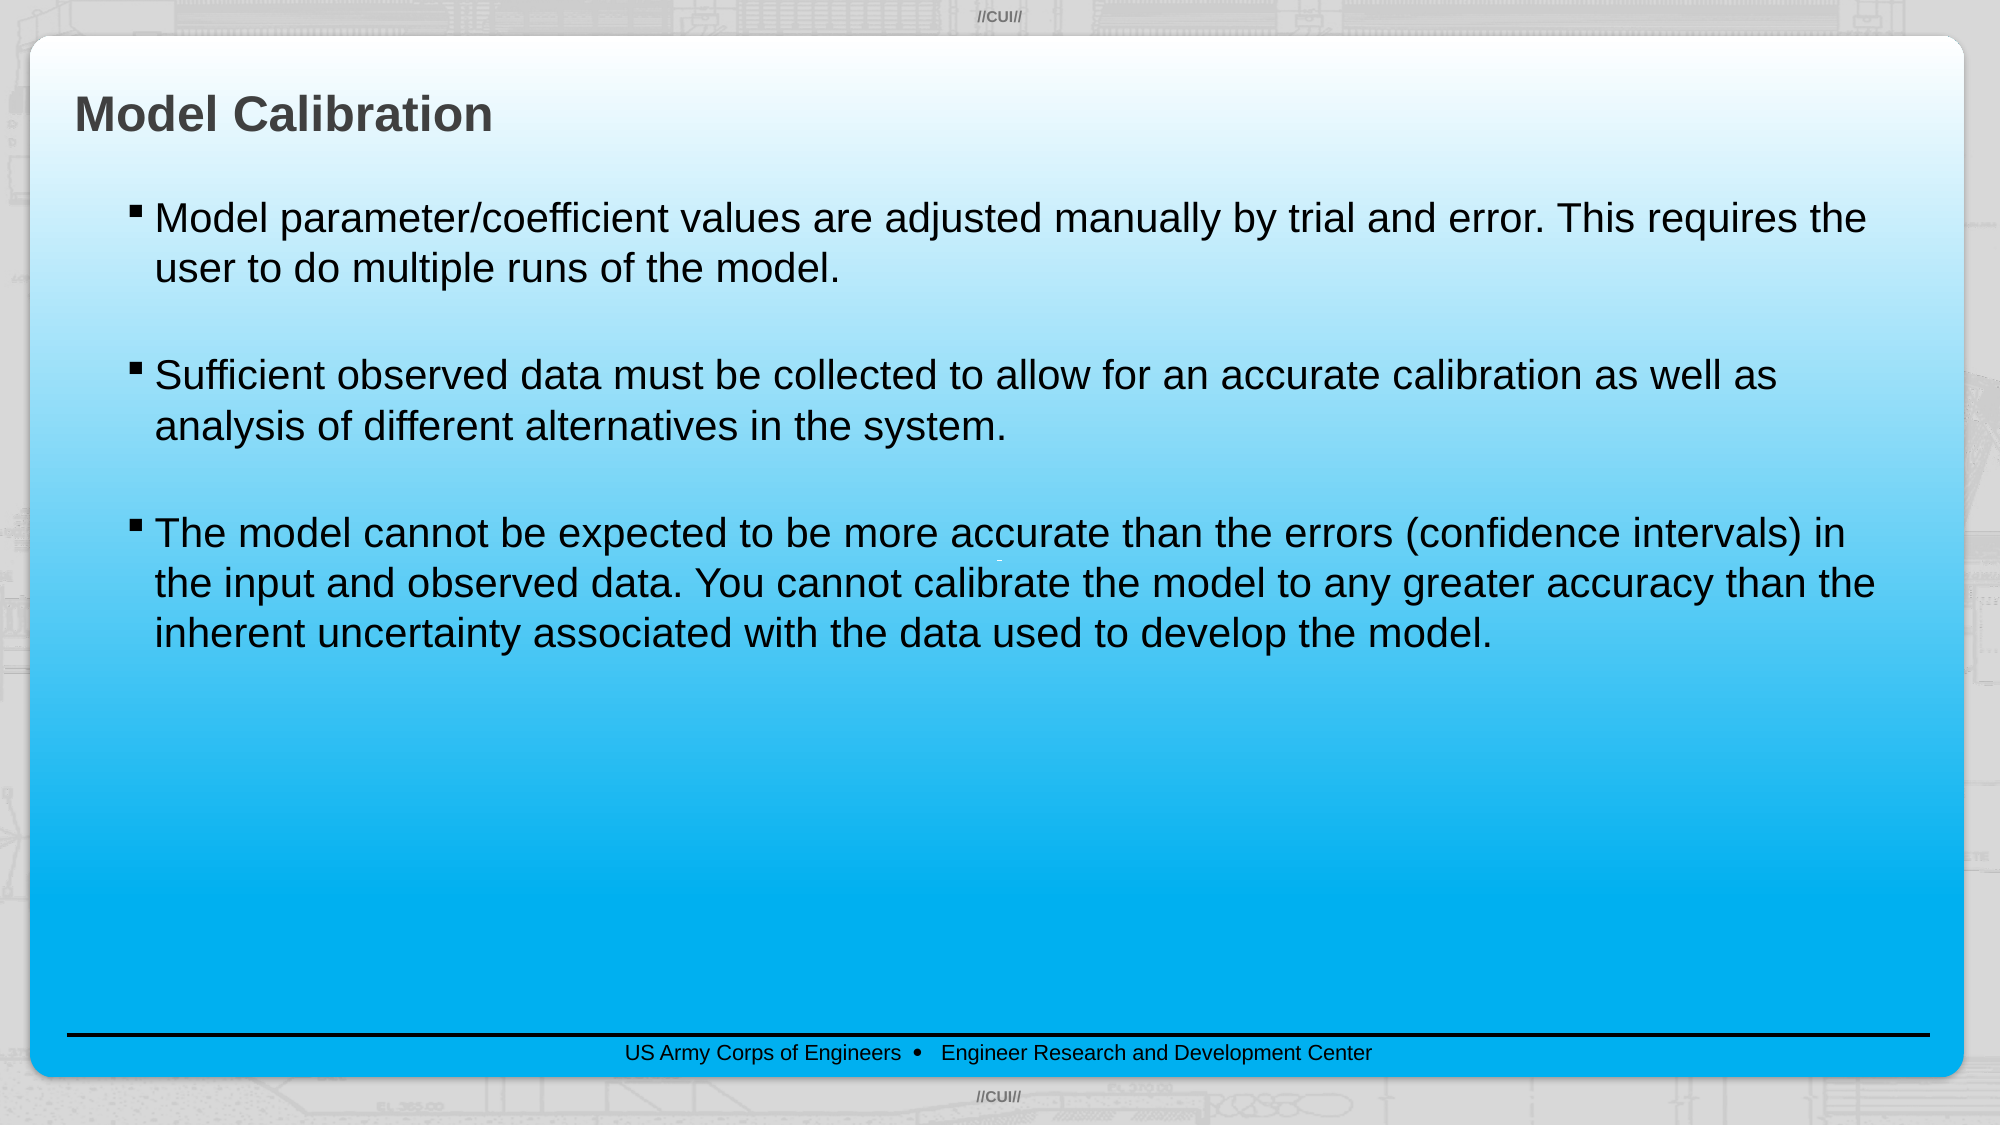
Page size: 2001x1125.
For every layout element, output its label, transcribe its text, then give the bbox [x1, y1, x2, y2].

list Model parameter/coefficient values are adjusted manually by trial and error. This requires the user to do multiple runs of the model. Sufficient observed data must be collected to allow for an accurate calibration as well as analysis of different alternatives in the system. The model cannot be expected to be more accurate than the errors (confidence intervals) in the input and observed data. You cannot calibrate the model to any greater accuracy than the inherent uncertainty associated with the data used to develop the model. [111, 183, 1896, 972]
title Model Calibration [59, 0, 1560, 234]
picture [0, 0, 2000, 1125]
